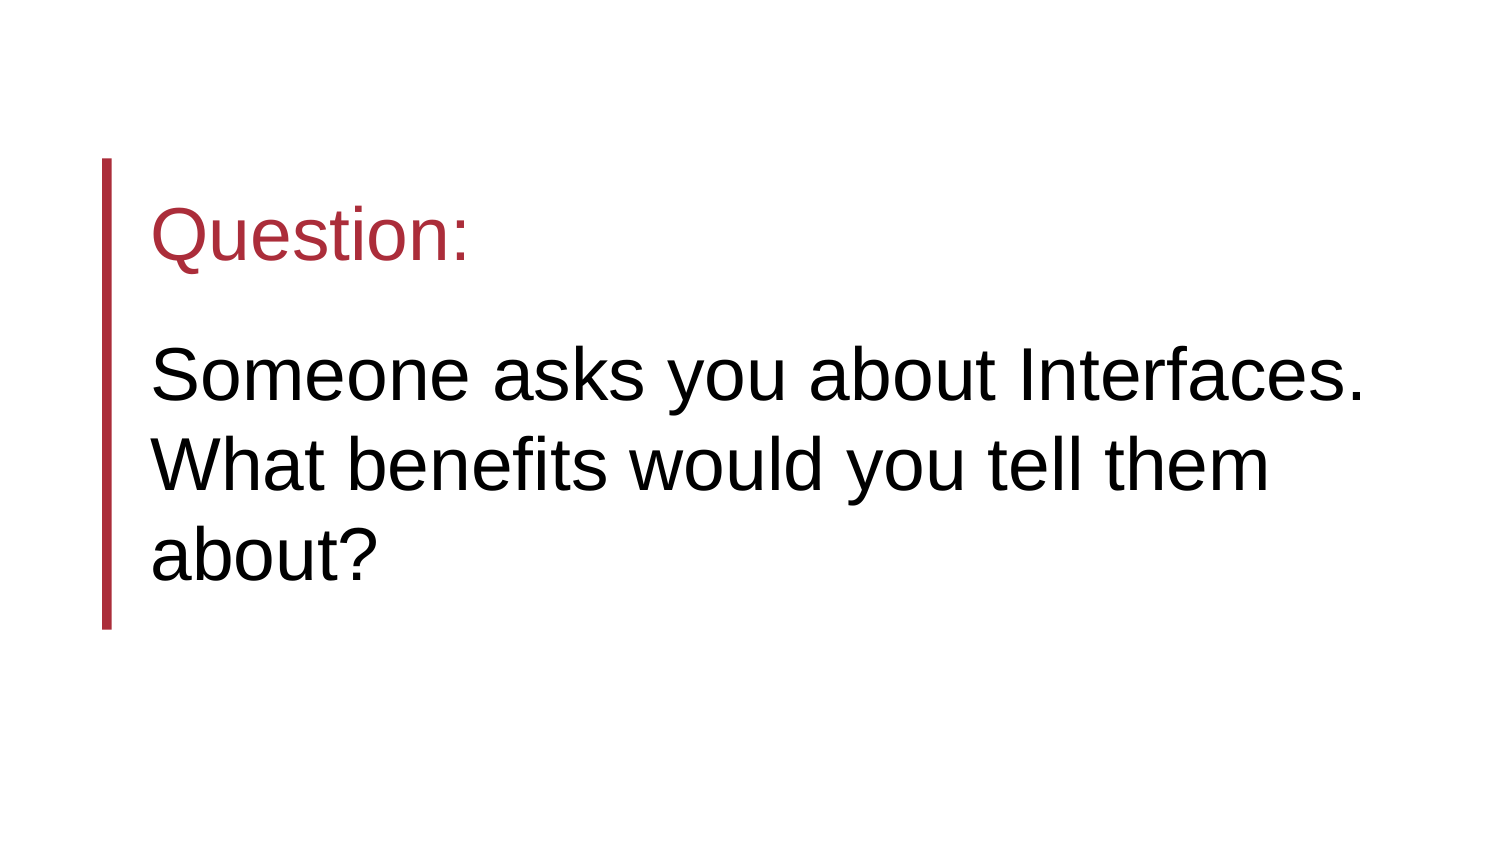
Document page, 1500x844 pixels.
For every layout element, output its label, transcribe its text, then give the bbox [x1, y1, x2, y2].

text_box [102, 158, 112, 630]
text_box Someone asks you about Interfaces. What benefits would you tell them about? [135, 258, 1390, 664]
text_box Question: [135, 170, 1390, 258]
